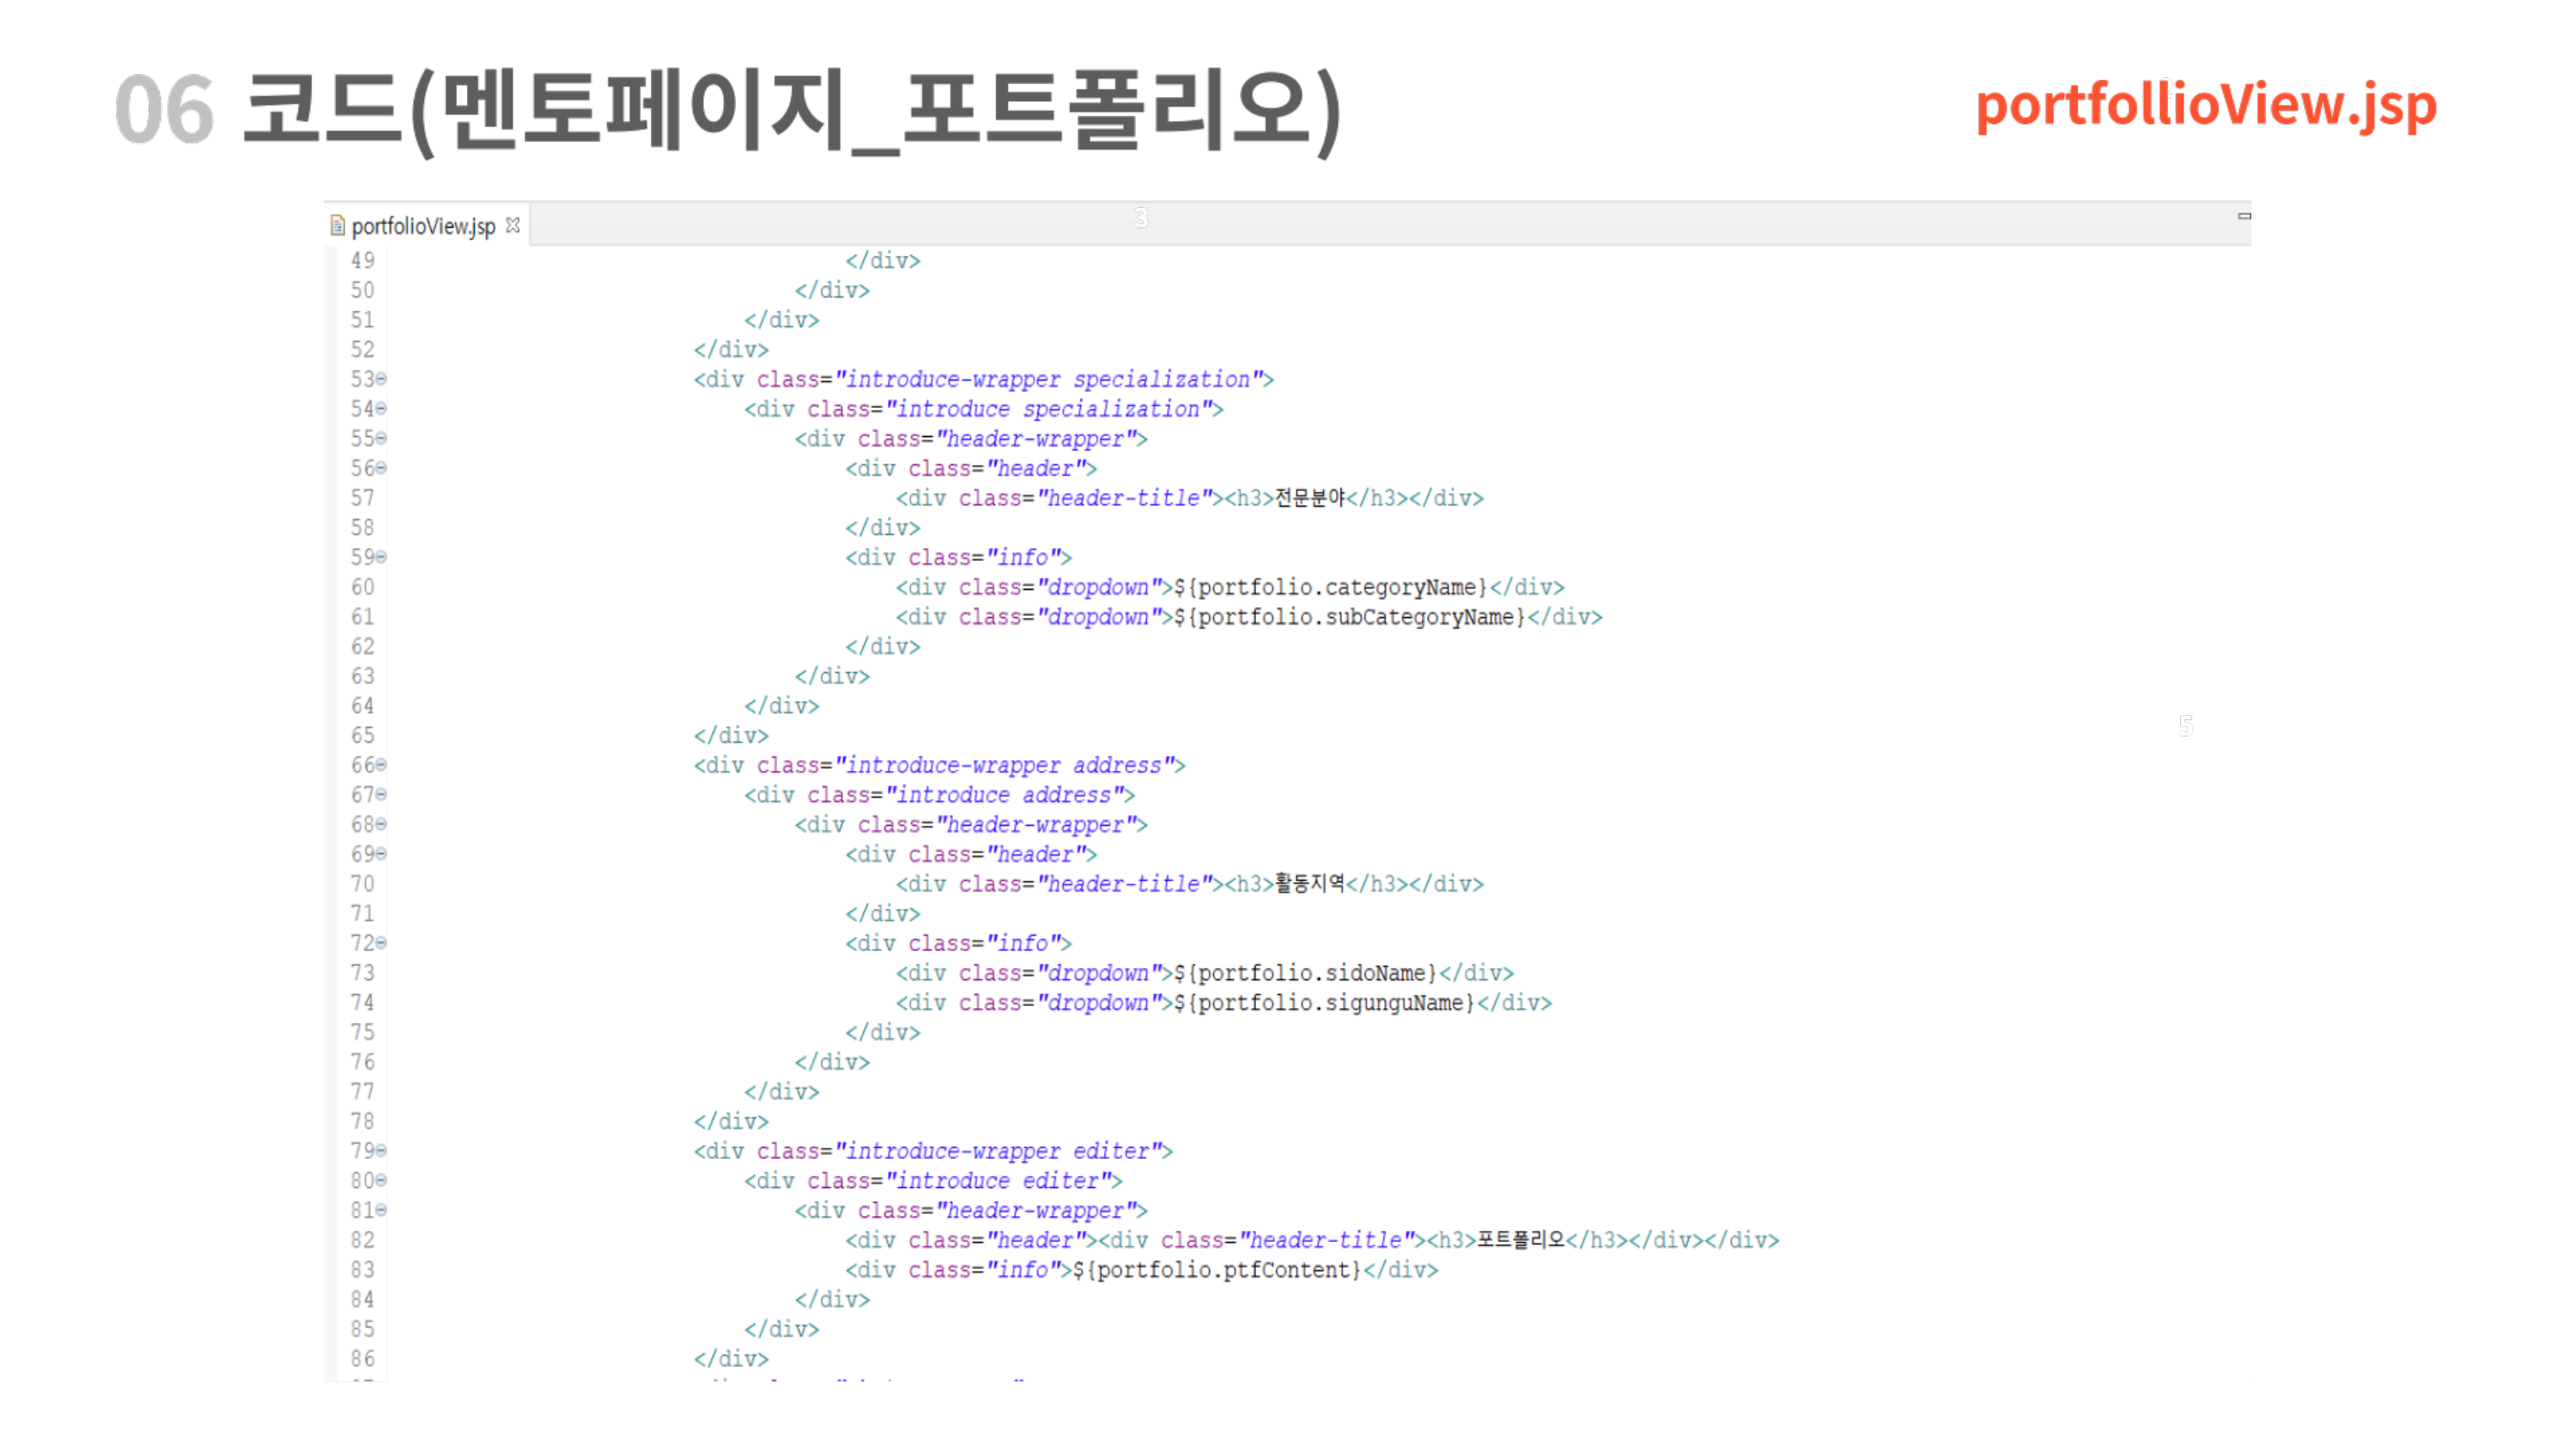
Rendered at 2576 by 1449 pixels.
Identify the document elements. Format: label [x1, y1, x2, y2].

picture [82, 0, 1430, 259]
text_box [324, 200, 2251, 1383]
picture [2170, 693, 2218, 767]
picture [1550, 36, 2576, 201]
